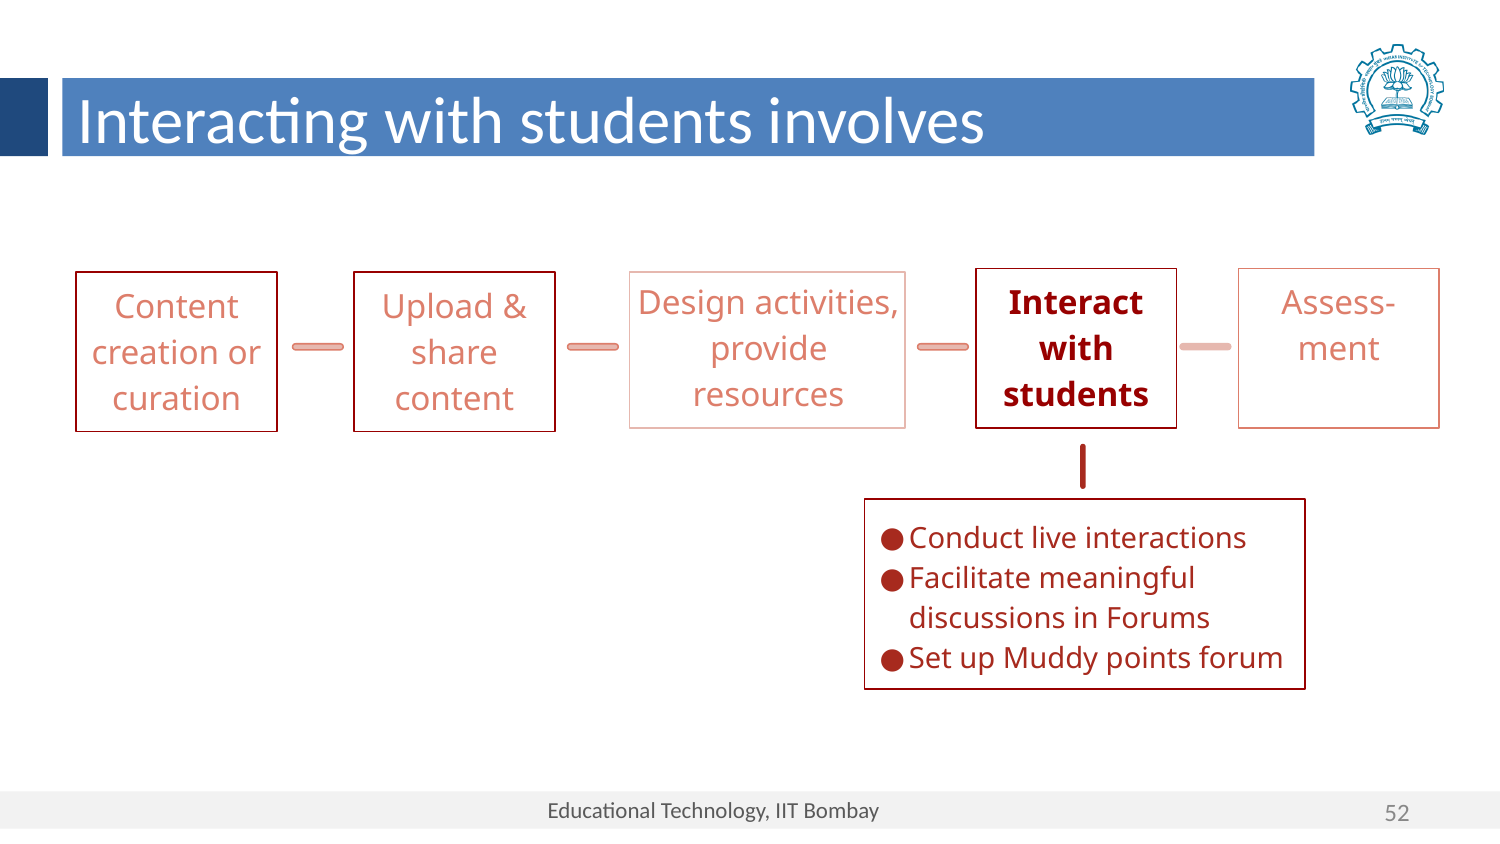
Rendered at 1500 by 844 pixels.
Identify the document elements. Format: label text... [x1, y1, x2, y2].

list Interacting with students involves [62, 78, 1313, 156]
text_box [1180, 343, 1231, 350]
text_box Upload & share content [353, 271, 555, 432]
text_box [917, 343, 969, 350]
text_box [567, 343, 619, 350]
text_box Design activities, provide resources [629, 271, 906, 429]
picture [1350, 44, 1444, 135]
text_box [292, 343, 344, 350]
text_box Content creation or curation [76, 271, 278, 432]
text_box Assess- ment [1238, 268, 1440, 429]
text_box [1080, 443, 1086, 489]
text_box Conduct live interactions Facilitate meaningful discussions in Forums Set up Muddy points forum [864, 498, 1305, 689]
text_box Interact with students [975, 268, 1177, 429]
slide_number 52 [1332, 789, 1425, 835]
picture [1374, 126, 1420, 135]
